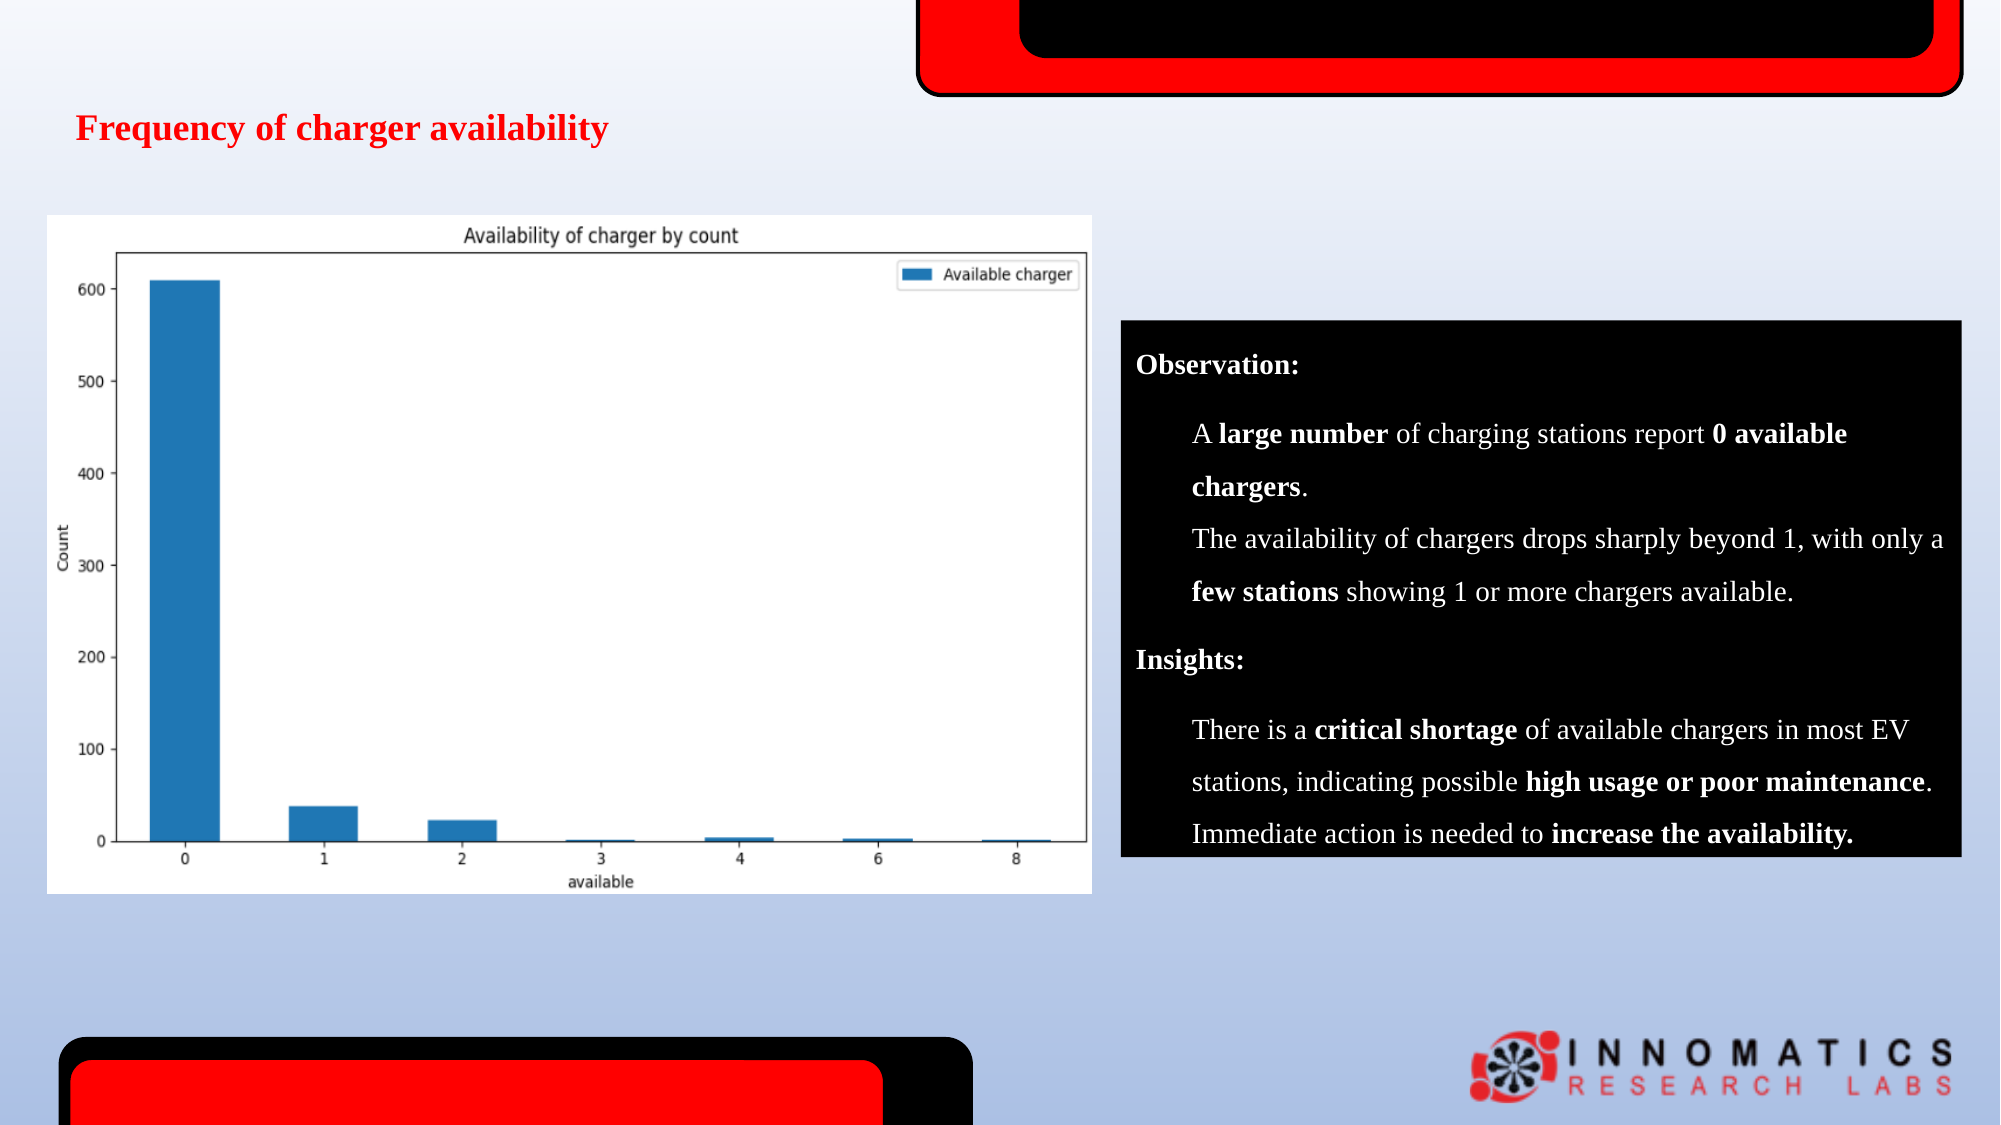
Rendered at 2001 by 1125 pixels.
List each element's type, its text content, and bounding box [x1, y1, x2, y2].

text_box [917, 0, 1962, 96]
text_box Observation: A large number of charging stations report 0 available chargers. The availability of chargers drops sharply beyond 1, with only a few stations showing 1 or more chargers available. Insights: There is a critical shortage of available chargers in most EV stations, indicating possible high usage or poor maintenance. Immediate action is needed to increase the availability. [1120, 320, 1962, 858]
text_box Frequency of charger availability [60, 95, 869, 155]
picture [47, 215, 1092, 894]
picture [1445, 1014, 1975, 1125]
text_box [60, 1038, 972, 1125]
